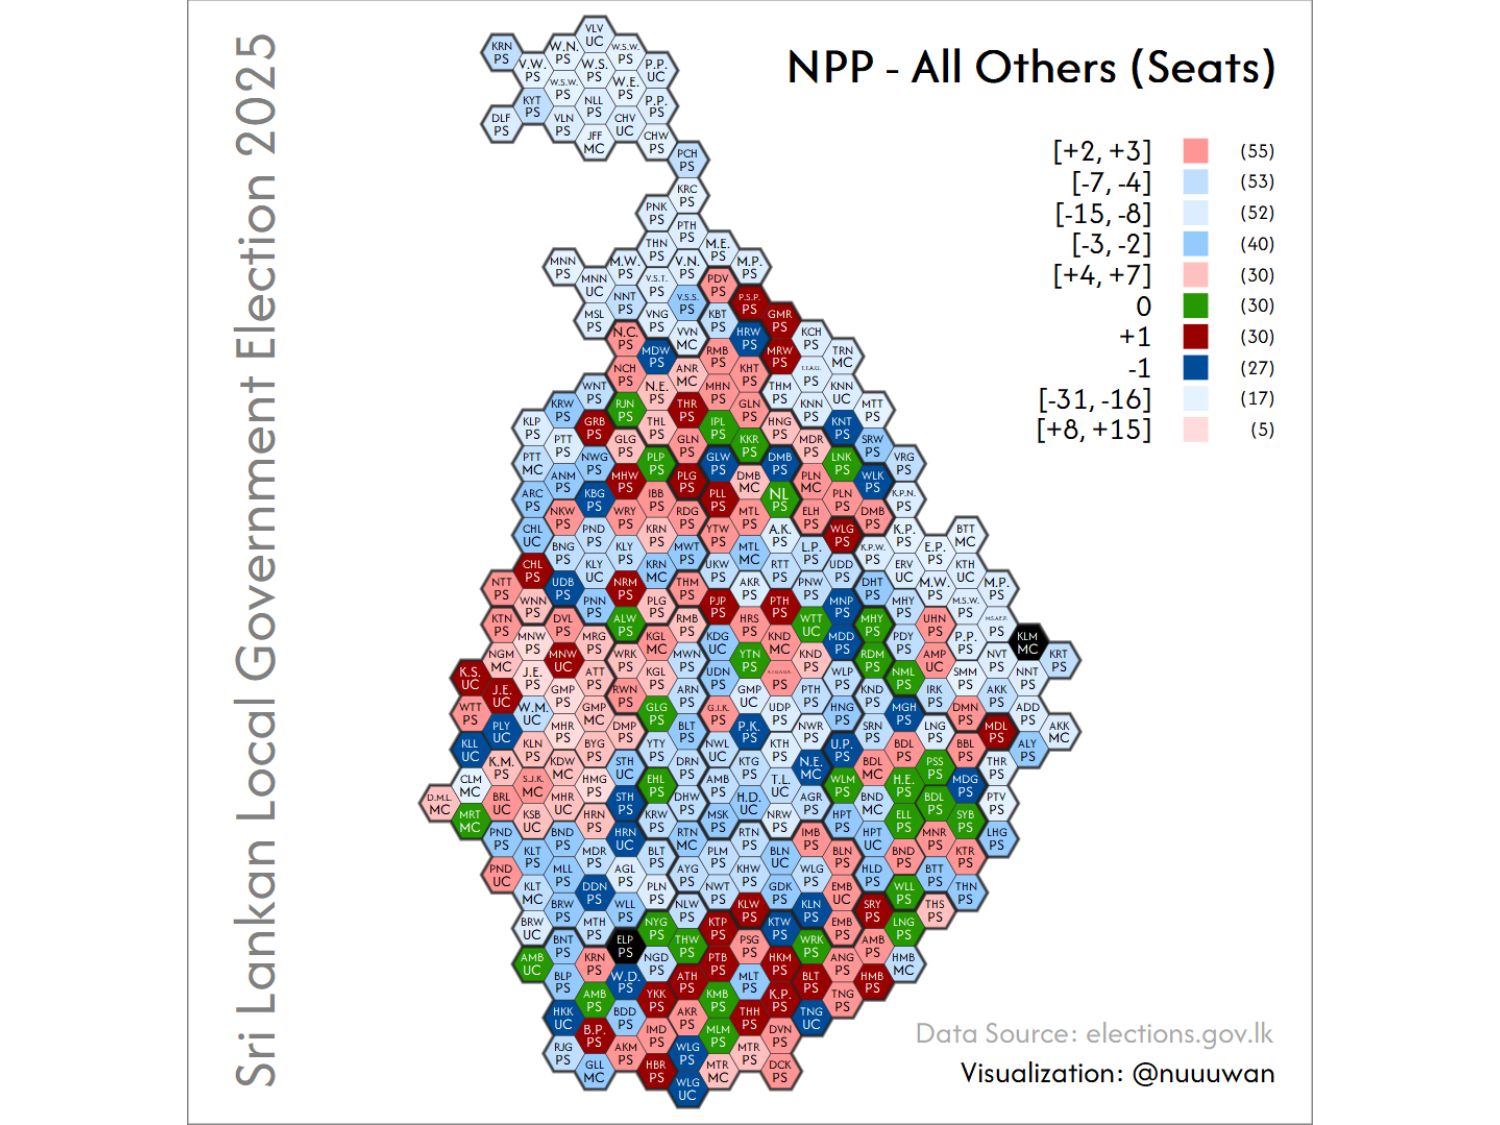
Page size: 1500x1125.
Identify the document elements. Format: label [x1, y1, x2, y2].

picture [187, 0, 1313, 1125]
